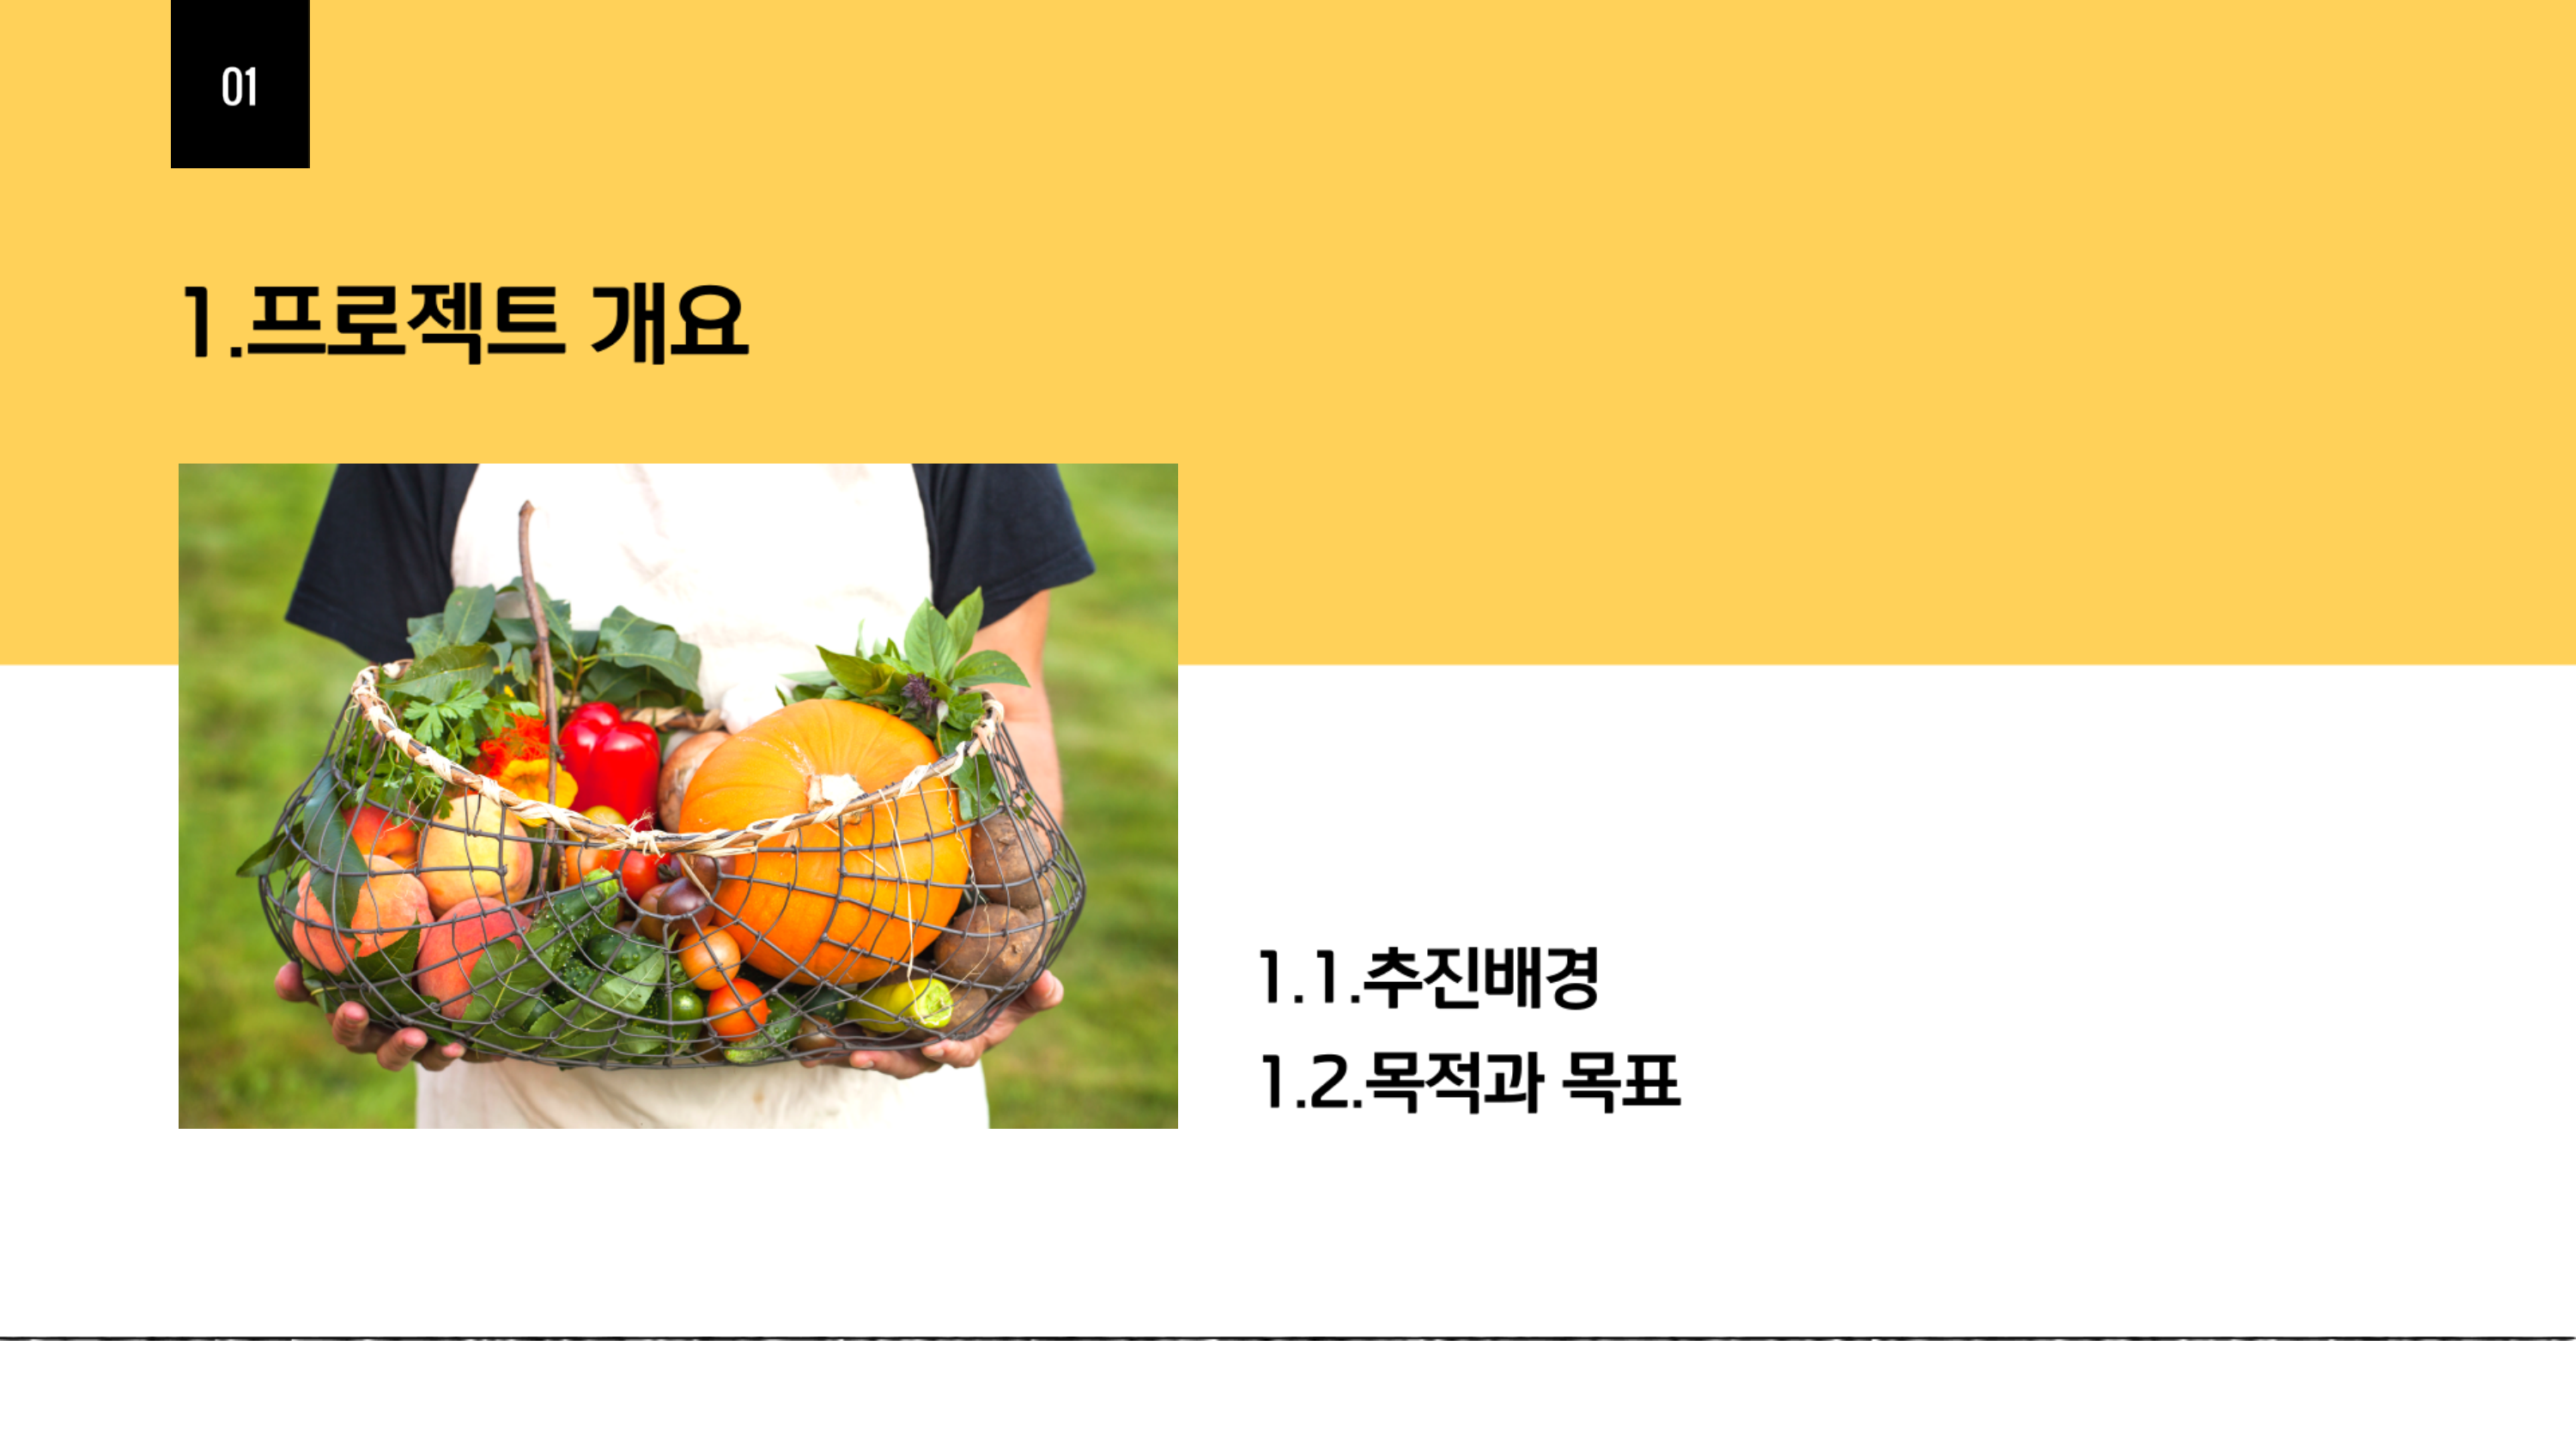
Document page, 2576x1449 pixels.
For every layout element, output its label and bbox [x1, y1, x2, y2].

text_box [0, 1337, 2576, 1342]
text_box [179, 464, 1178, 1130]
picture [1241, 925, 1712, 1151]
text_box [171, 0, 310, 168]
text_box [0, 0, 2576, 666]
picture [158, 251, 788, 415]
